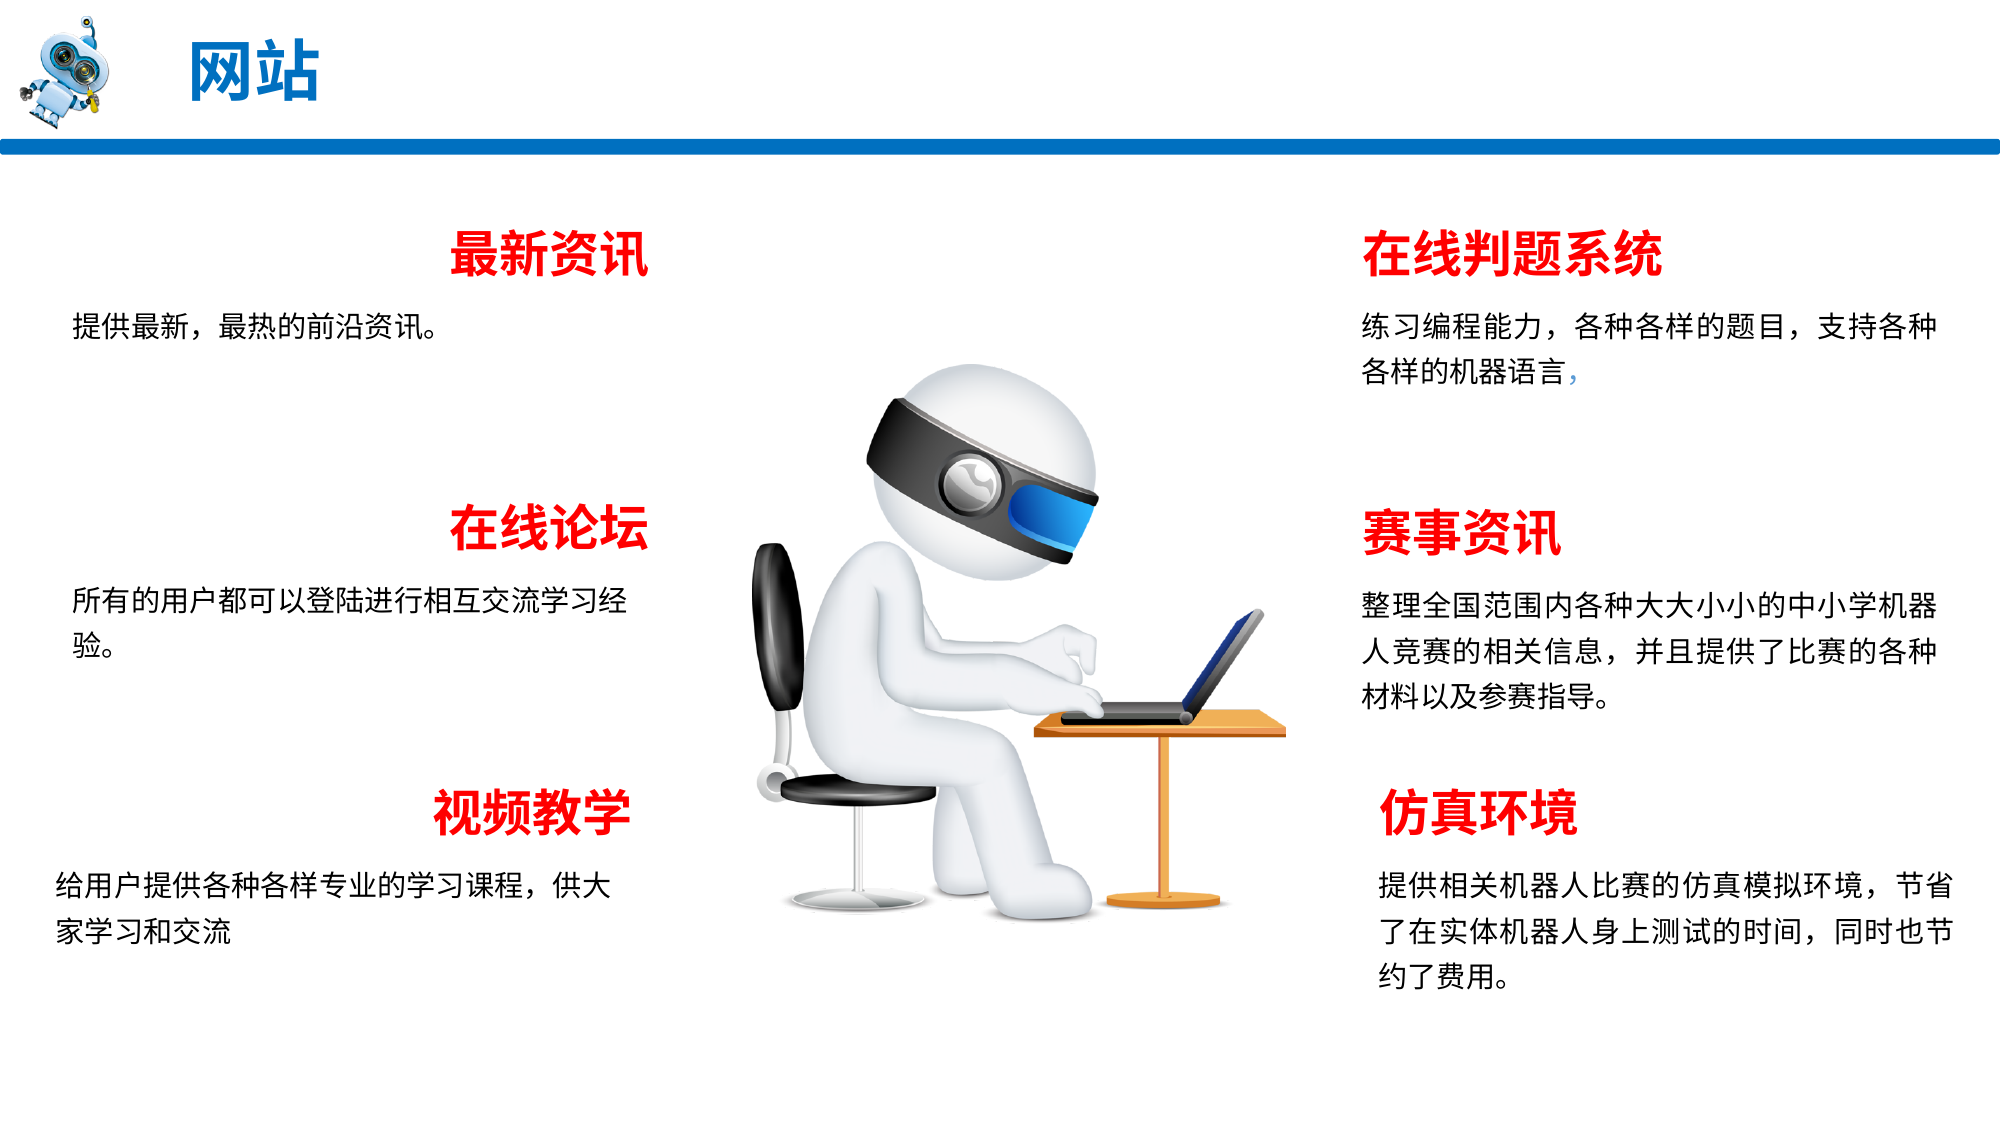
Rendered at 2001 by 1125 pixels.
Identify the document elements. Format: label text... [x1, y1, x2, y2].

text_box 网站 [172, 20, 337, 116]
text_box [1346, 215, 1954, 398]
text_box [41, 773, 648, 957]
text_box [1346, 494, 1954, 769]
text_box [57, 214, 665, 352]
picture [752, 364, 1286, 924]
picture [16, 0, 119, 138]
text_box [1363, 773, 1970, 1003]
text_box [0, 137, 2000, 156]
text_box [57, 488, 665, 672]
